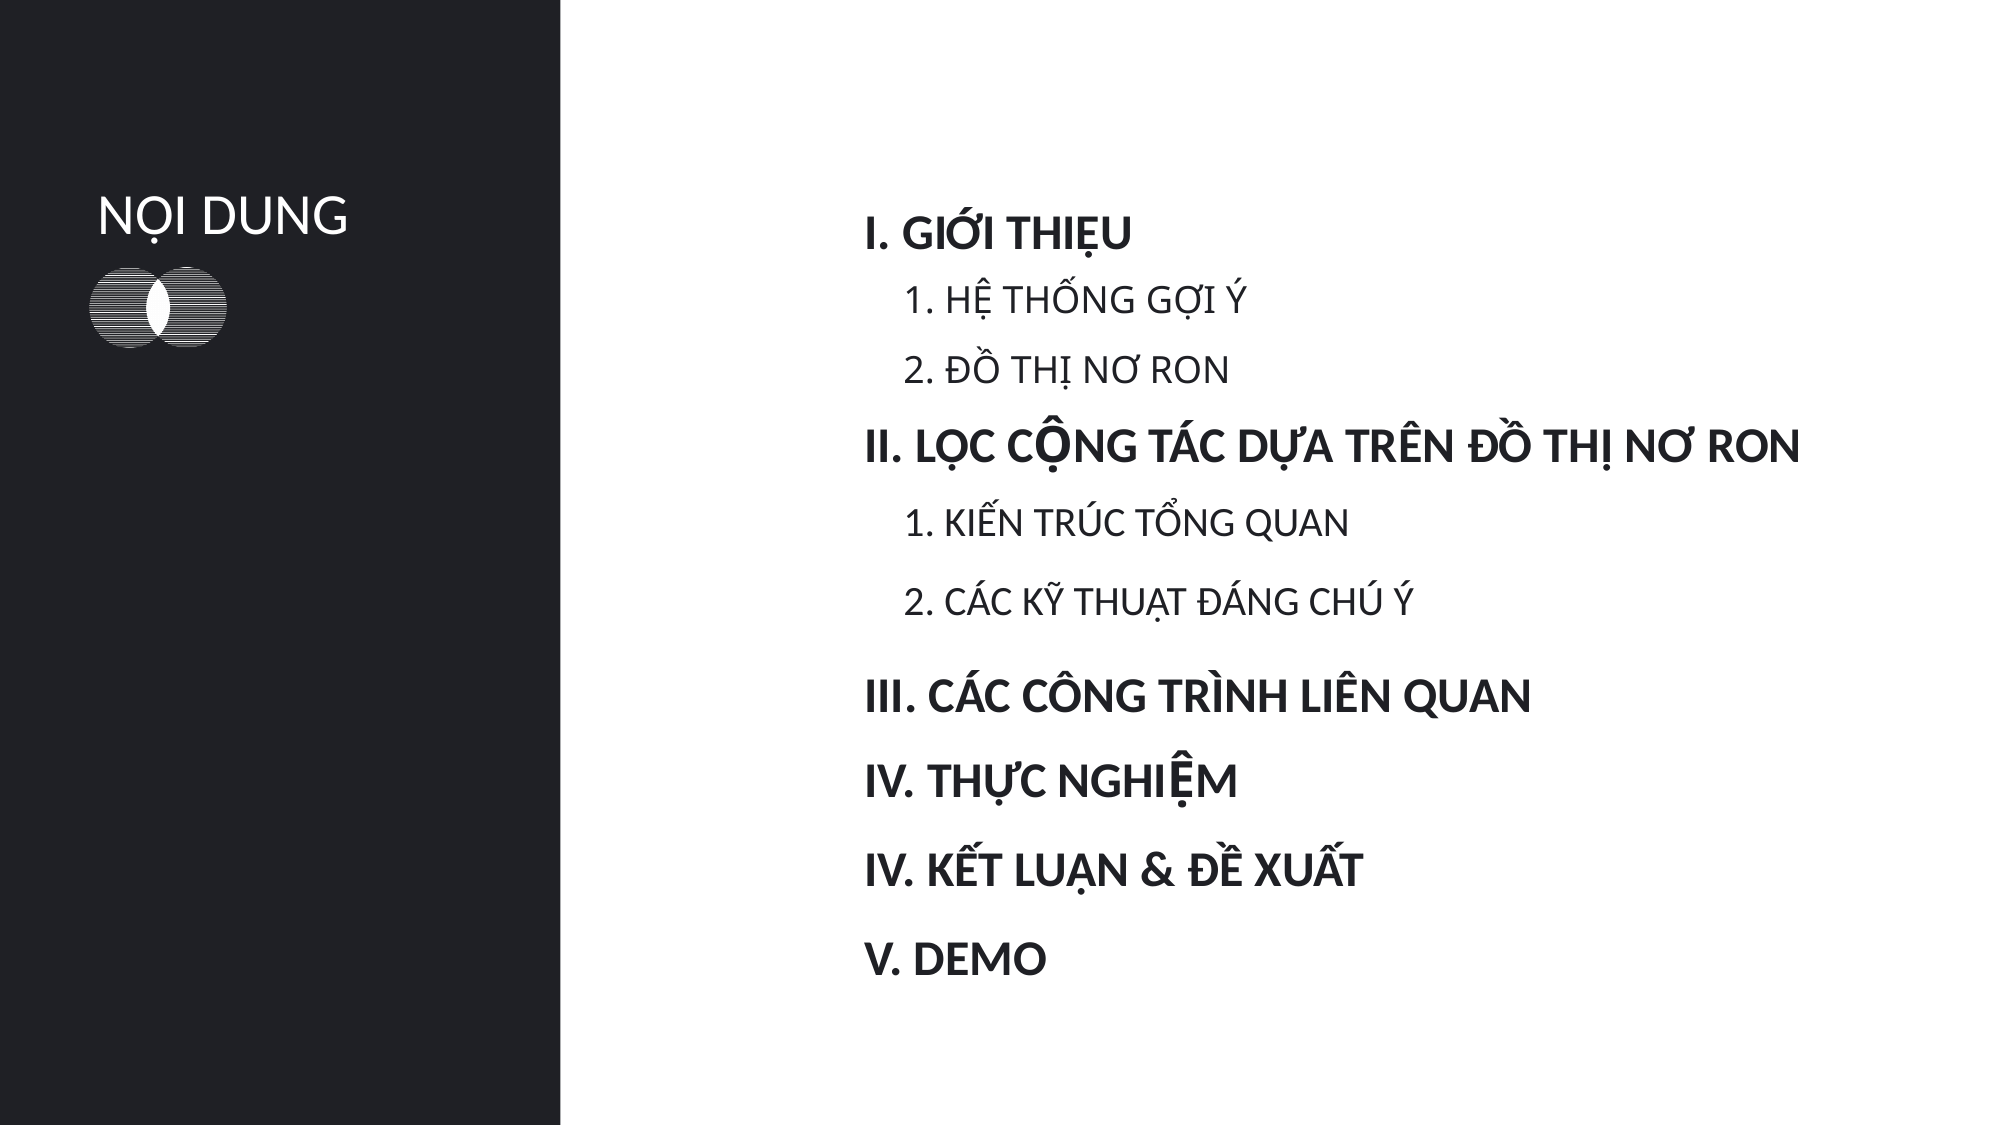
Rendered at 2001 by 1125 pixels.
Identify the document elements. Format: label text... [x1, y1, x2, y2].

text_box V. DEMO [849, 917, 1601, 993]
text_box [0, 0, 561, 1125]
text_box II. LỌC CỘNG TÁC DỰA TRÊN ĐỒ THỊ NƠ RON [849, 405, 1880, 481]
text_box NỘI DUNG [83, 168, 561, 254]
text_box 2. ĐỒ THỊ NƠ RON [888, 338, 1770, 399]
text_box IV. THỰC NGHIỆM [849, 739, 1601, 815]
text_box III. CÁC CÔNG TRÌNH LIÊN QUAN [849, 655, 1601, 730]
text_box 1. KIẾN TRÚC TỔNG QUAN [888, 487, 1770, 553]
text_box I. GIỚI THIỆU [849, 191, 1601, 267]
text_box IV. KẾT LUẬN & ĐỀ XUẤT [849, 829, 1601, 904]
text_box 2. CÁC KỸ THUẬT ĐÁNG CHÚ Ý [888, 566, 1770, 632]
picture [89, 267, 227, 348]
text_box 1. HỆ THỐNG GỢI Ý [888, 269, 1770, 329]
